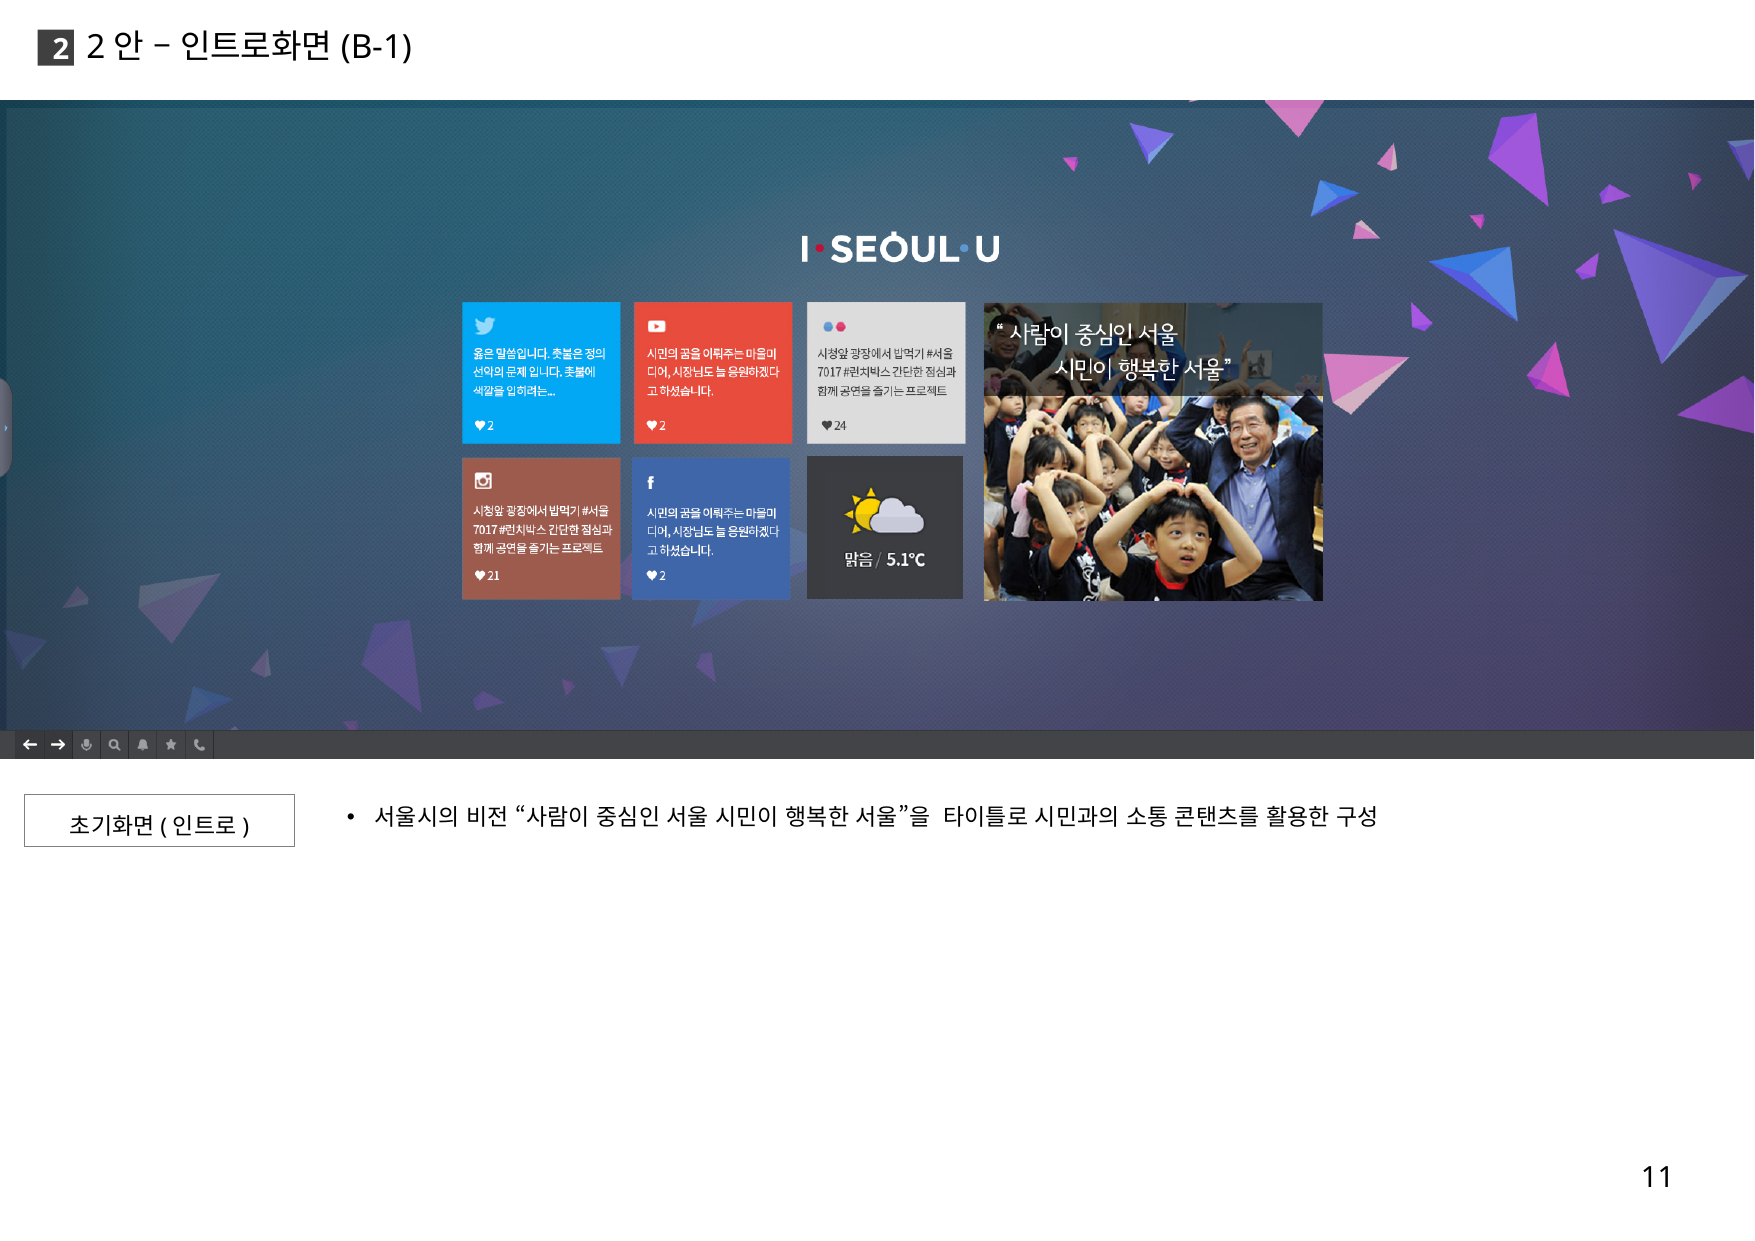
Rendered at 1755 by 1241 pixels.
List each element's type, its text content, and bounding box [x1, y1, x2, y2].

text_box 2안 – 인트로화면(B-1) [71, 17, 427, 73]
picture [0, 100, 1755, 759]
text_box 2 [35, 27, 76, 68]
text_box 초기화면(인트로) [24, 794, 295, 847]
text_box 서울시의 비전 “사람이 중심인 서울 시민이 행복한 서울”을 타이틀로 시민과의 소통 콘탠츠를 활용한 구성 [332, 785, 1396, 838]
